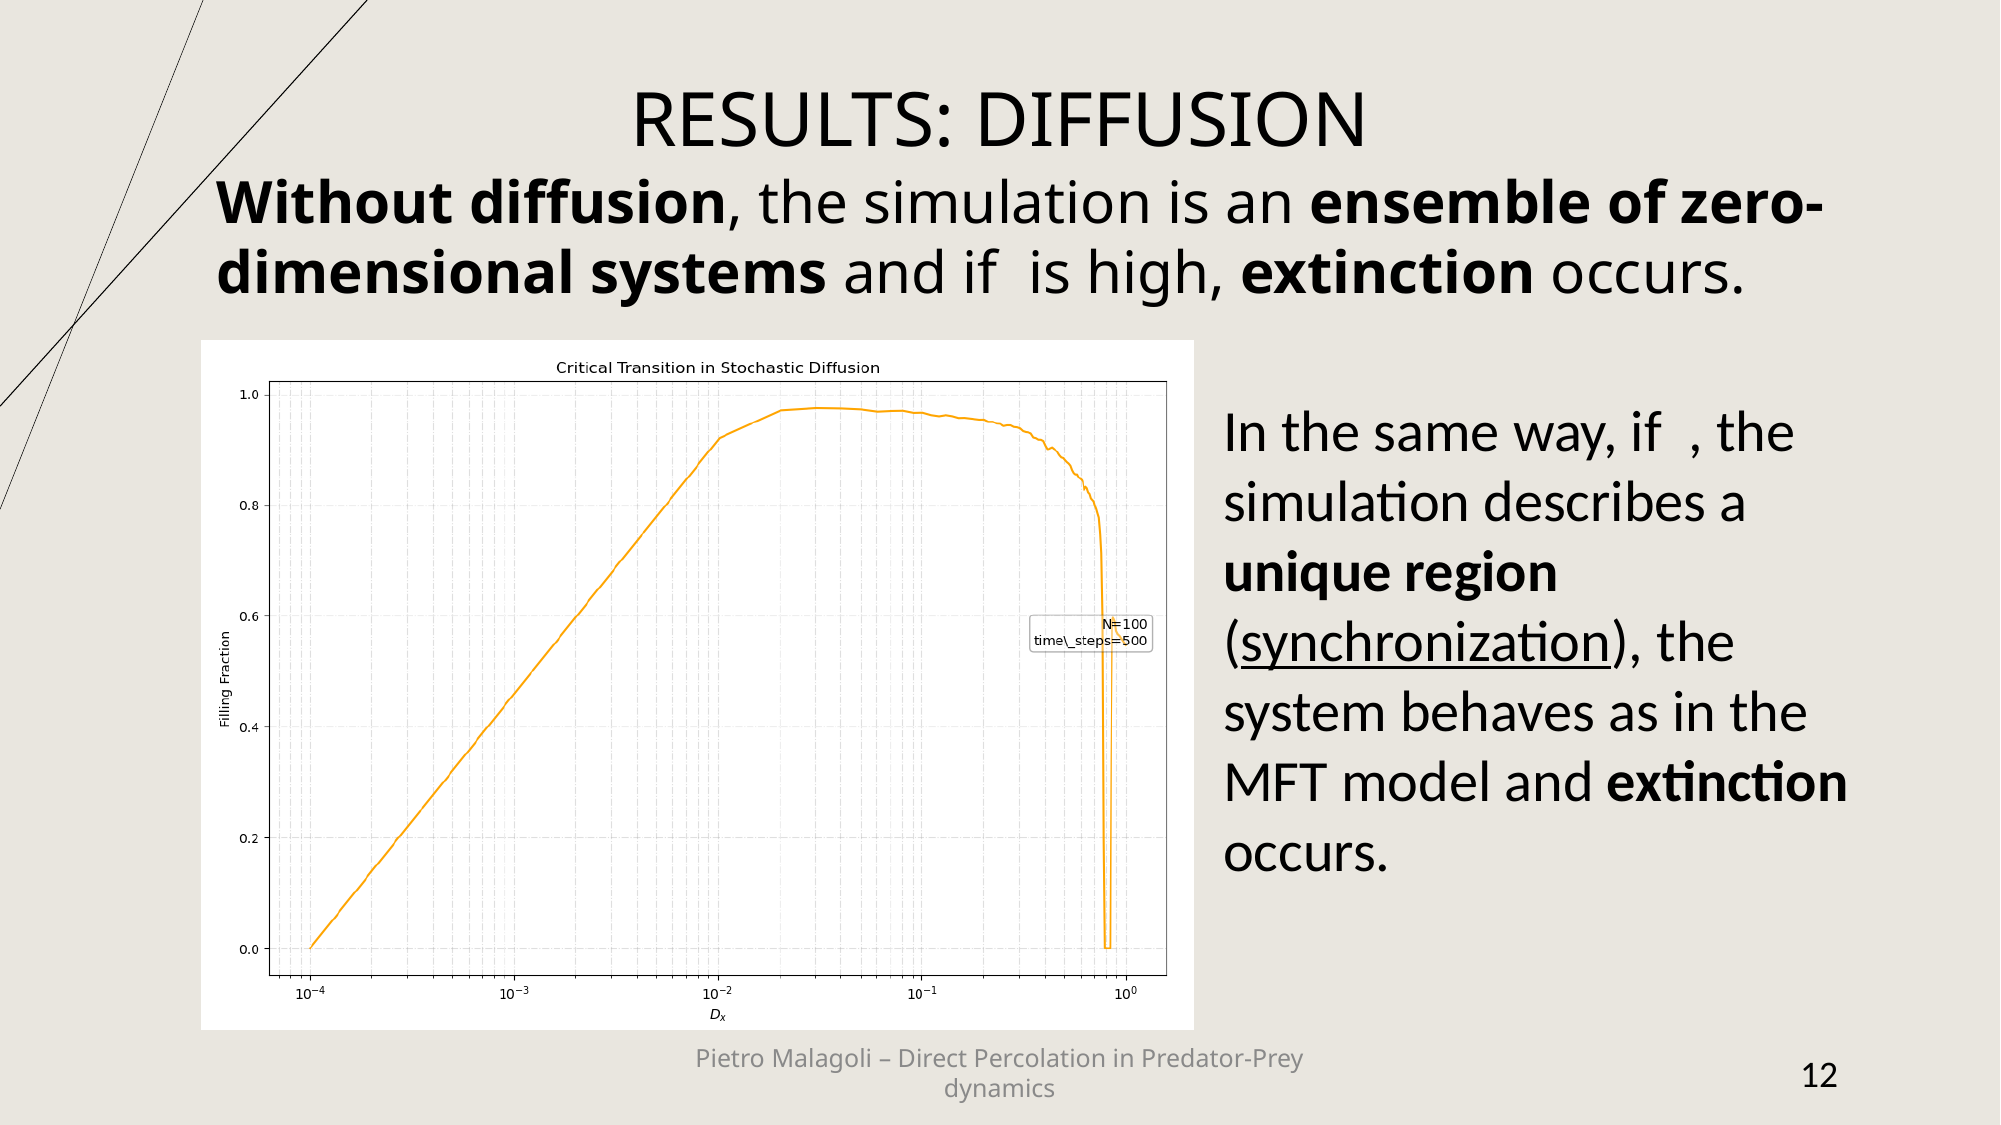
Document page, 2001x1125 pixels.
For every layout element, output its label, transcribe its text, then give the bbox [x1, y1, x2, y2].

text_box RESULTS: DIFFUSION [267, 64, 1733, 170]
text_box 12 [1403, 1042, 1854, 1103]
picture [201, 340, 1194, 1030]
text_box Pietro Malagoli – Direct Percolation in Predator-Prey dynamics [662, 1042, 1338, 1103]
